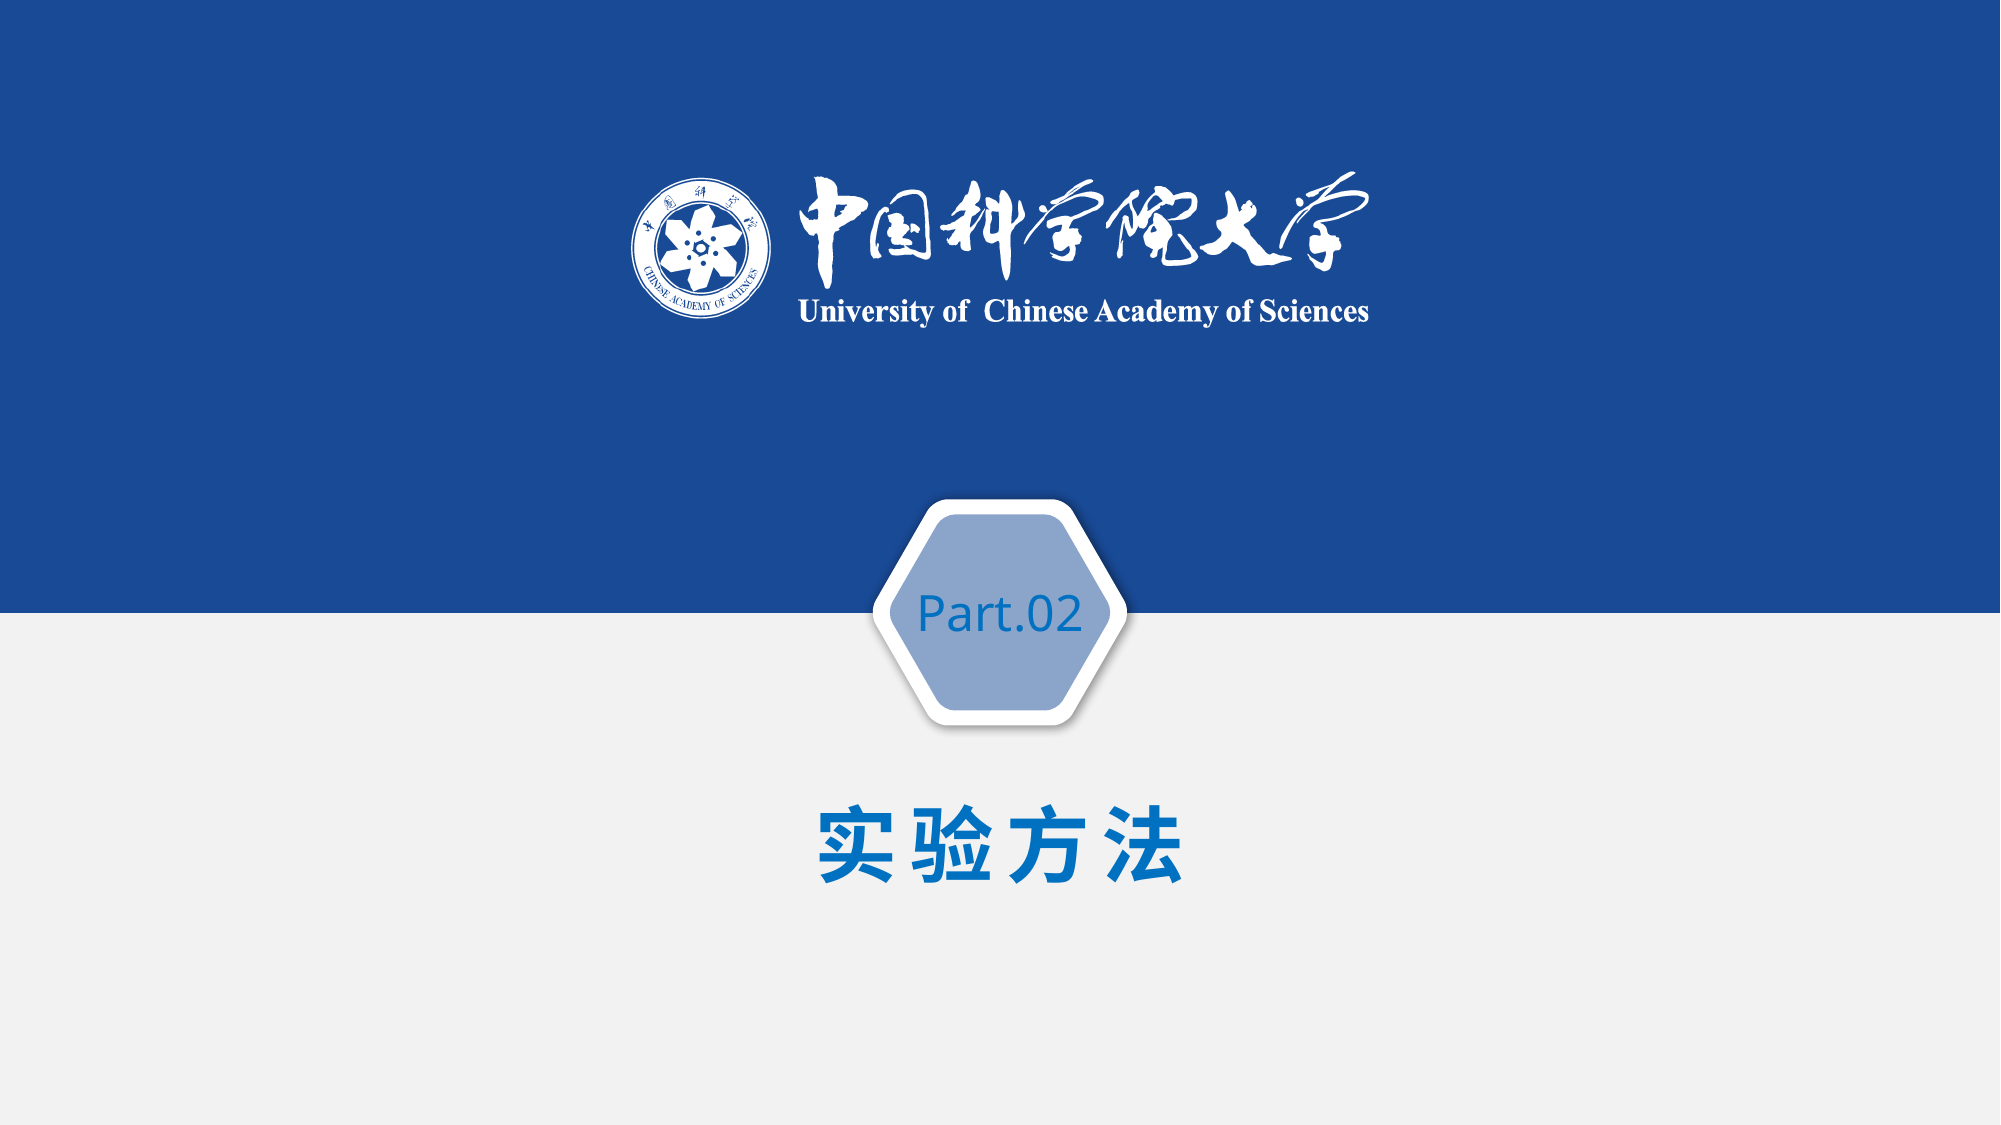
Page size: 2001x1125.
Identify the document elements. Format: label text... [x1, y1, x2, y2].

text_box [872, 499, 1127, 726]
picture [631, 171, 1369, 328]
text_box 实验方法 [545, 785, 1455, 901]
text_box [0, 0, 2000, 614]
